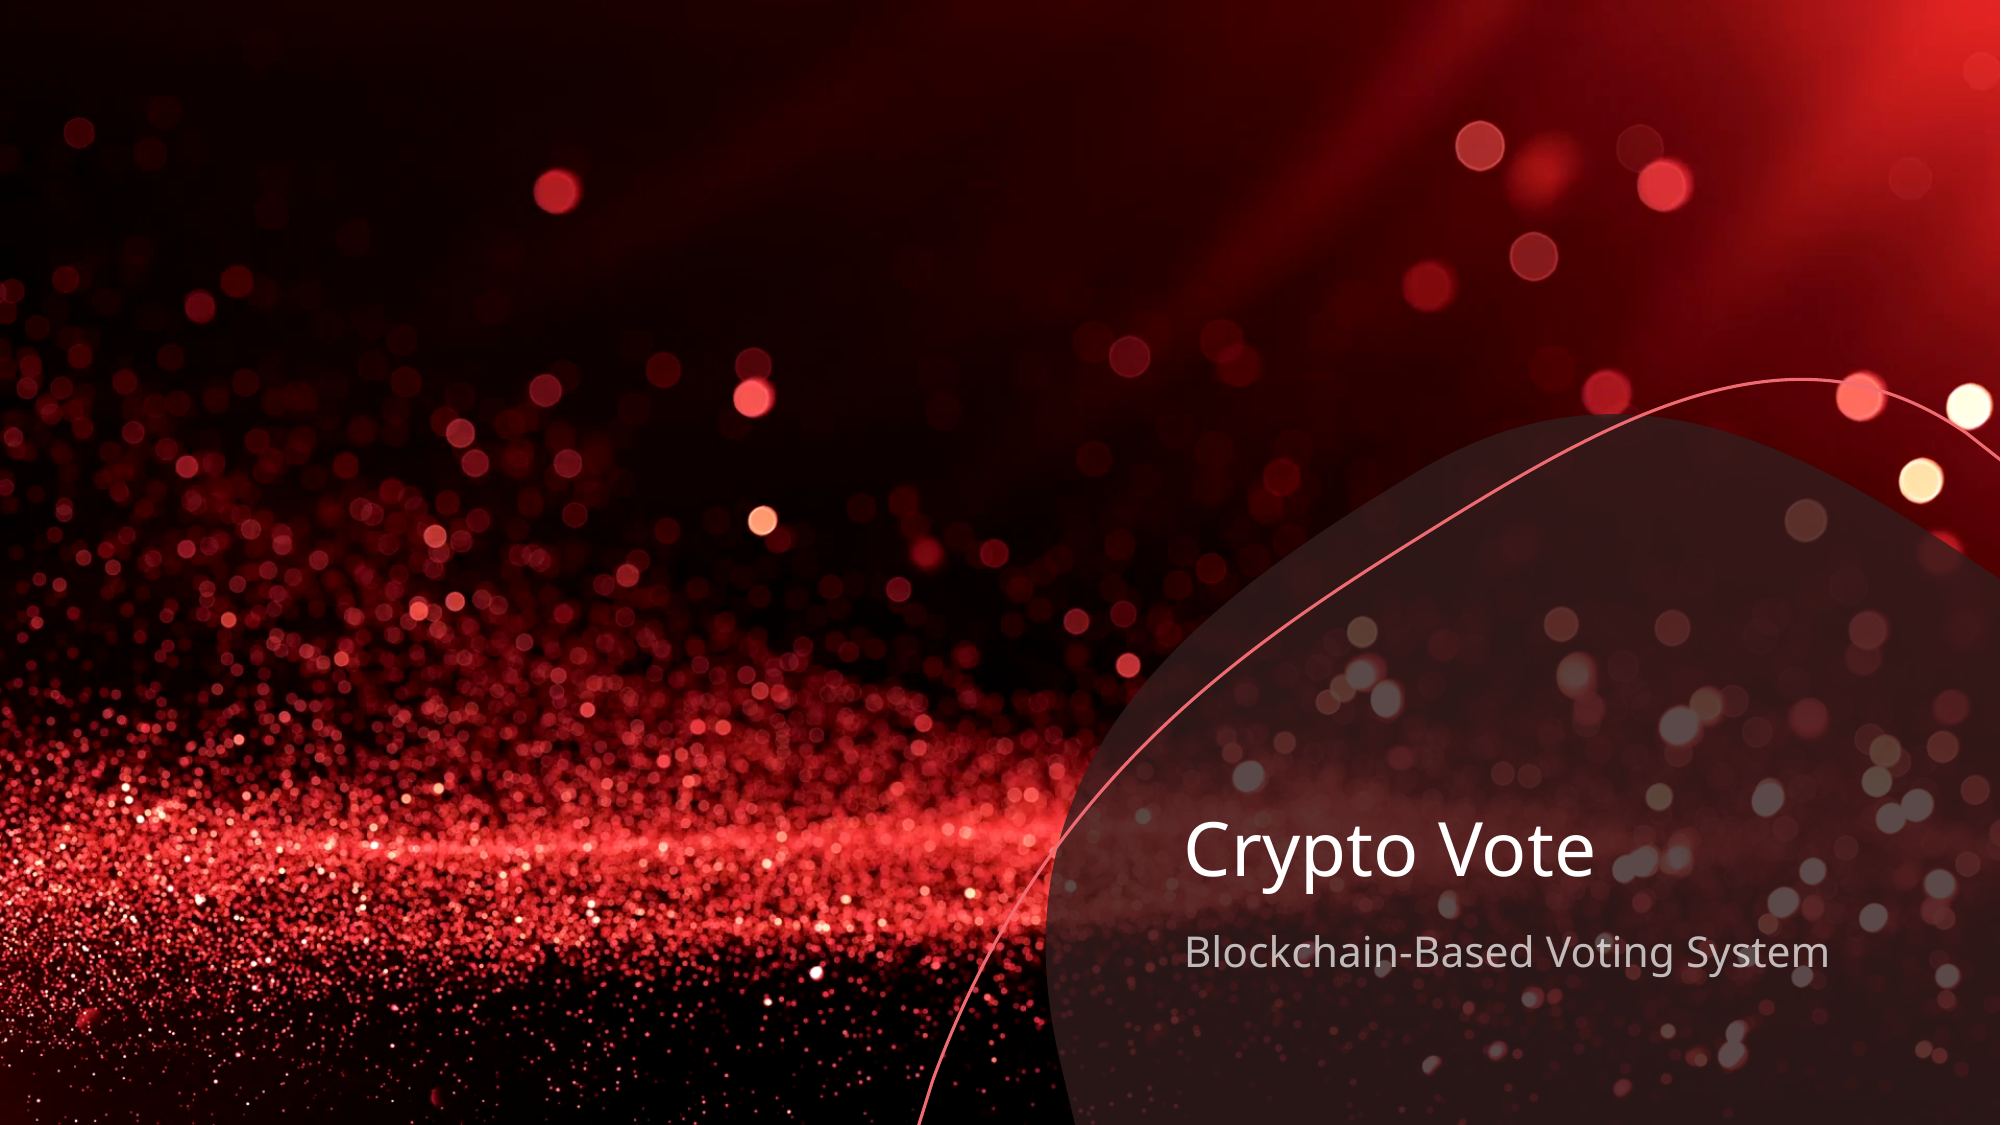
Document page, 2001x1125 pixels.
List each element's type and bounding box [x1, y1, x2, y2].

text_box [0, 0, 2000, 1125]
